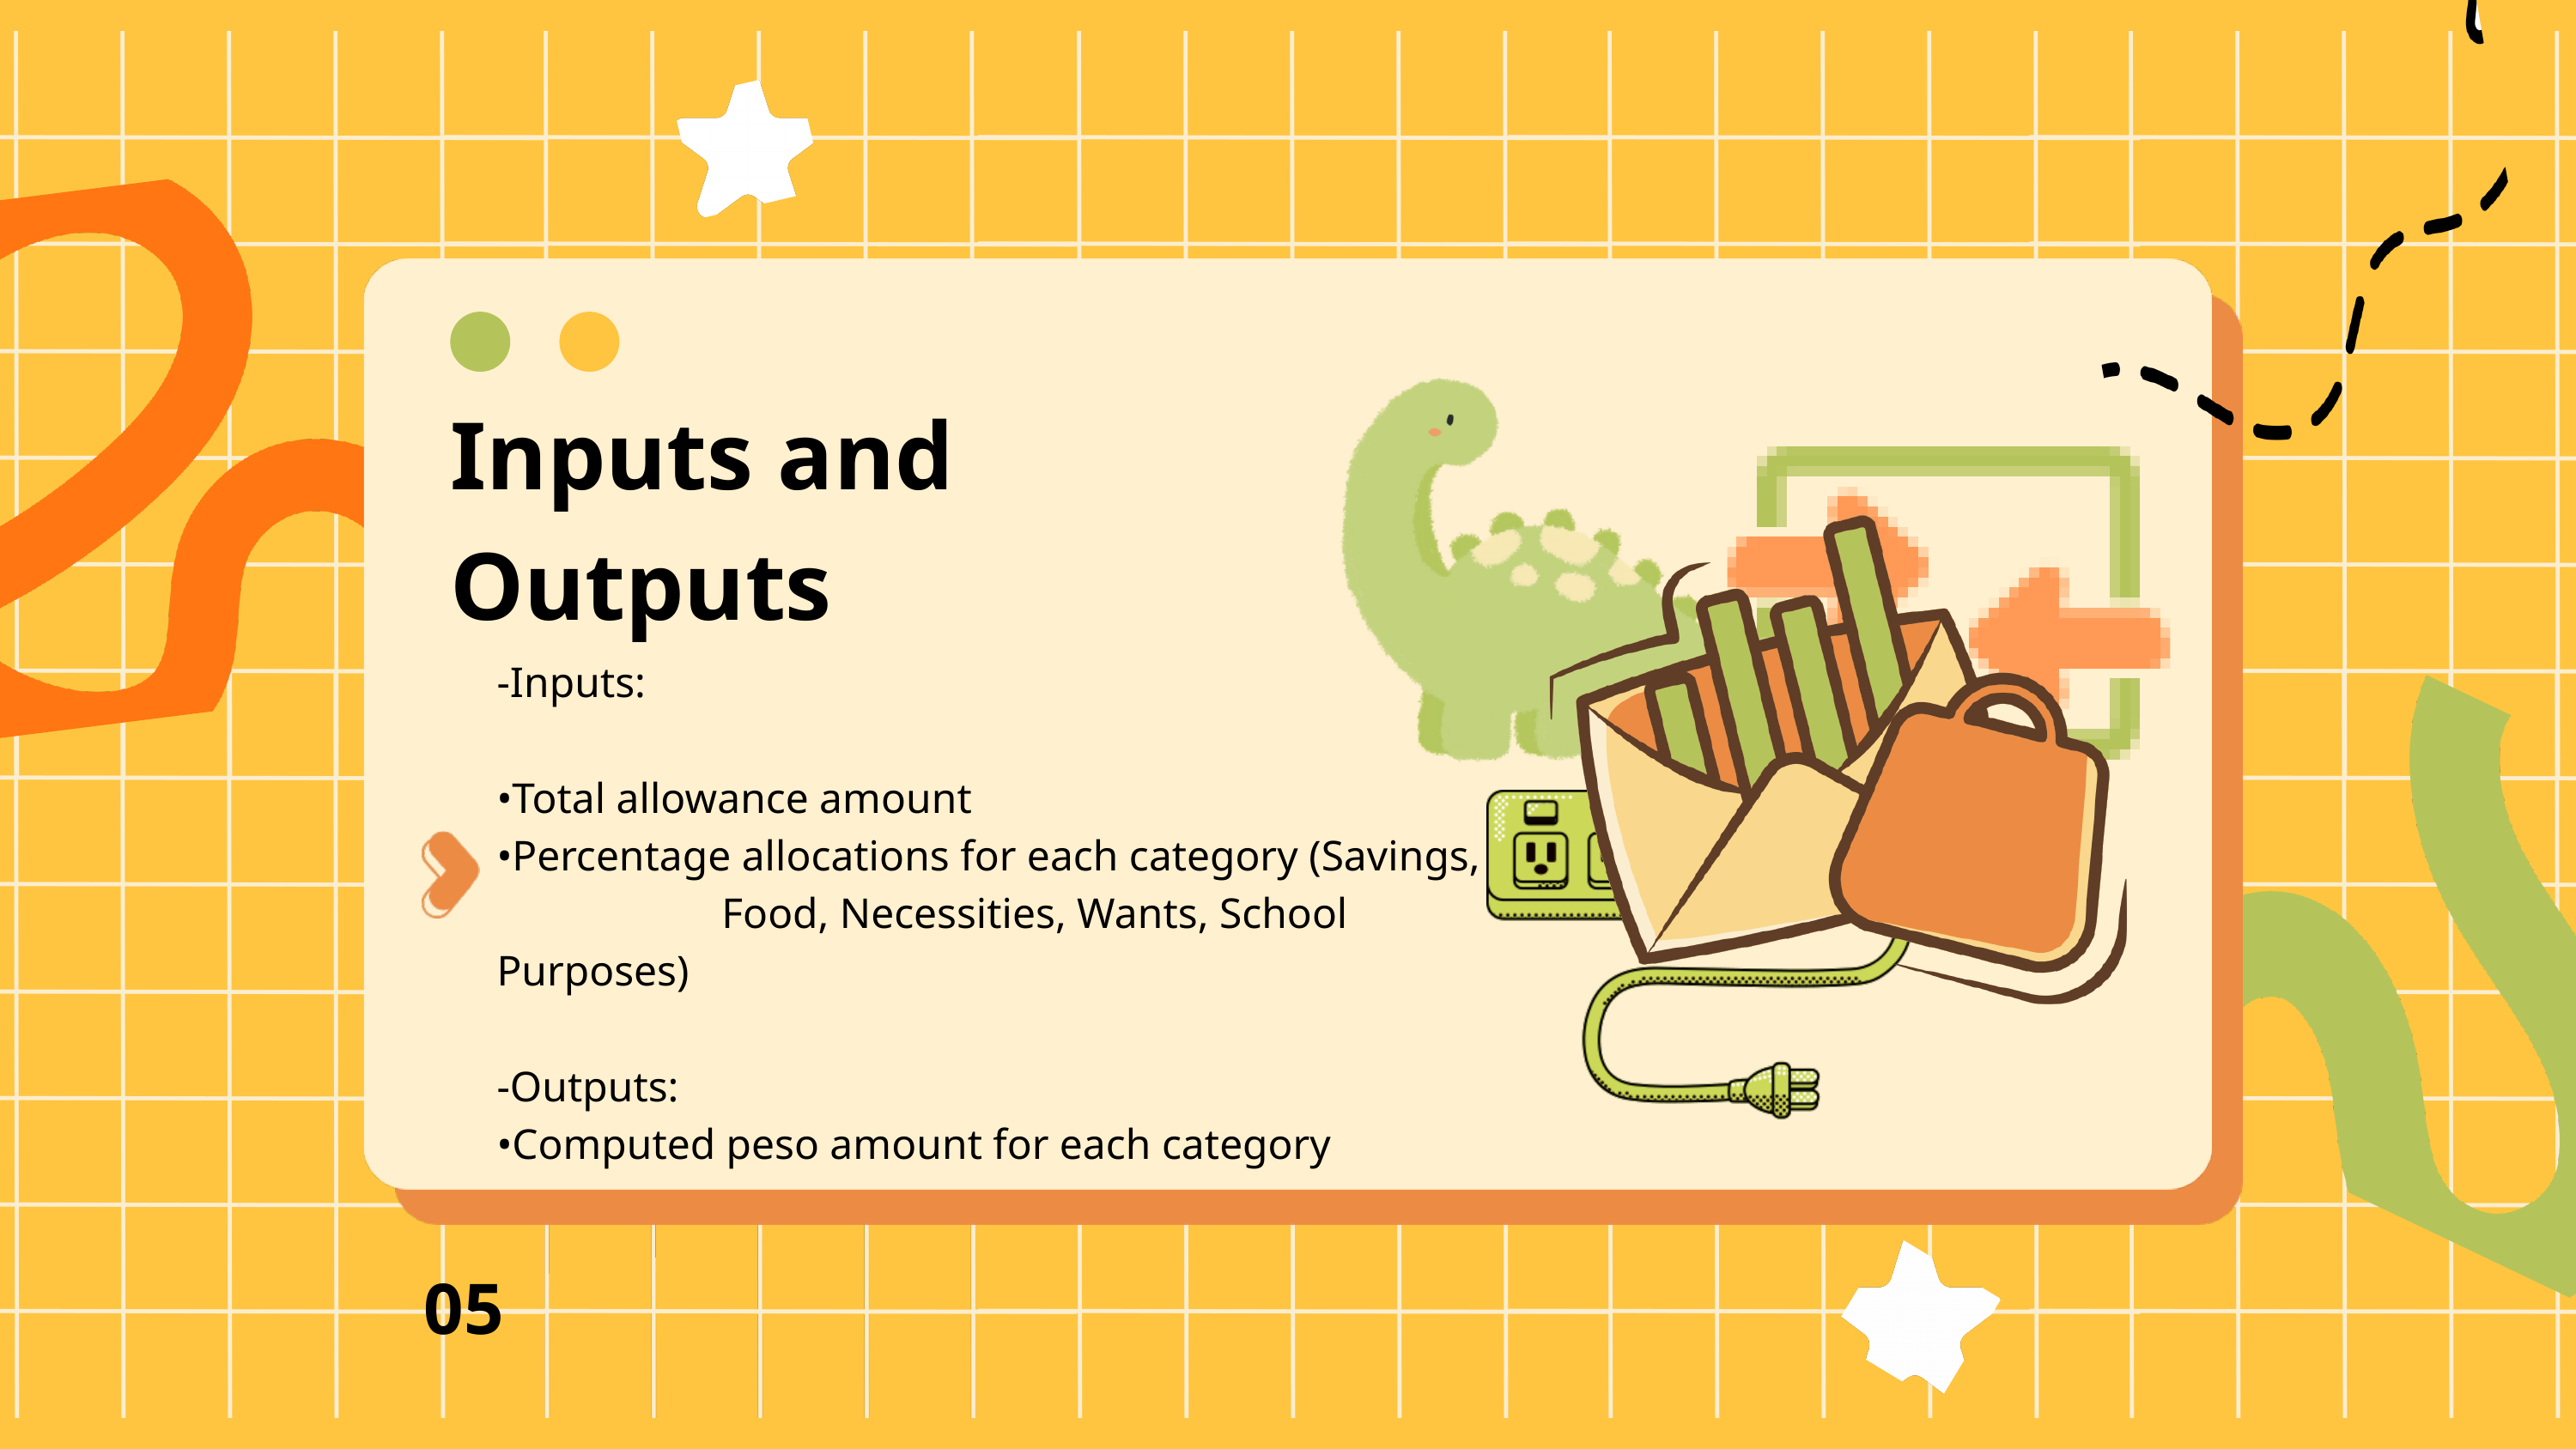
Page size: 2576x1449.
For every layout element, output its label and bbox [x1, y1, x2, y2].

text_box [2038, 0, 2482, 27]
text_box [0, 31, 2576, 1418]
text_box [559, 311, 620, 373]
text_box [450, 311, 511, 373]
